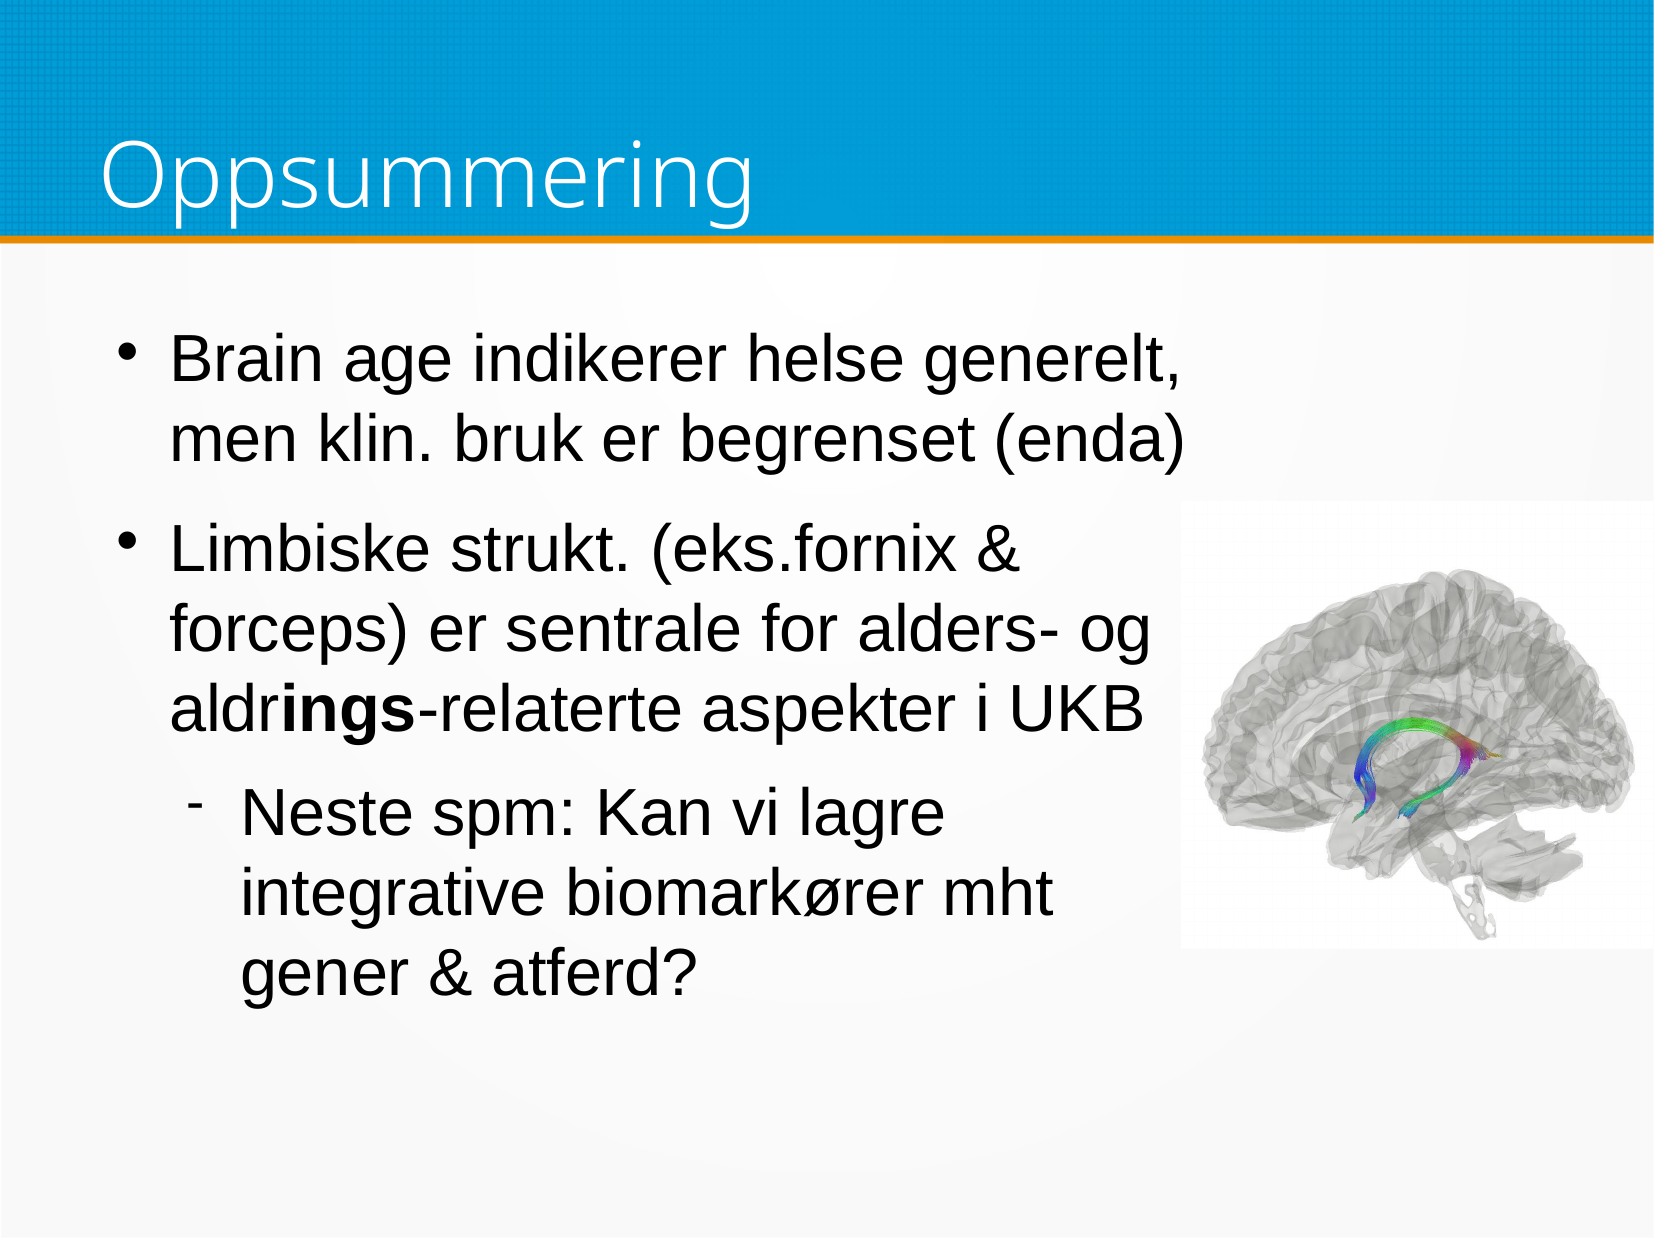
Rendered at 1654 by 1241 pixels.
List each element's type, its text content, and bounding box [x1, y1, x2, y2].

list Brain age indikerer helse generelt, men klin. bruk er begrenset (enda) Limbiske strukt. (eks.fornix & forceps) er sentrale for alders- og aldrings-relaterte aspekter i UKB Neste spm: Kan vi lagre integrative biomarkører mht gener & atferd? [98, 315, 1211, 1122]
picture [0, 236, 1654, 1241]
title Oppsummering [98, 19, 1654, 227]
